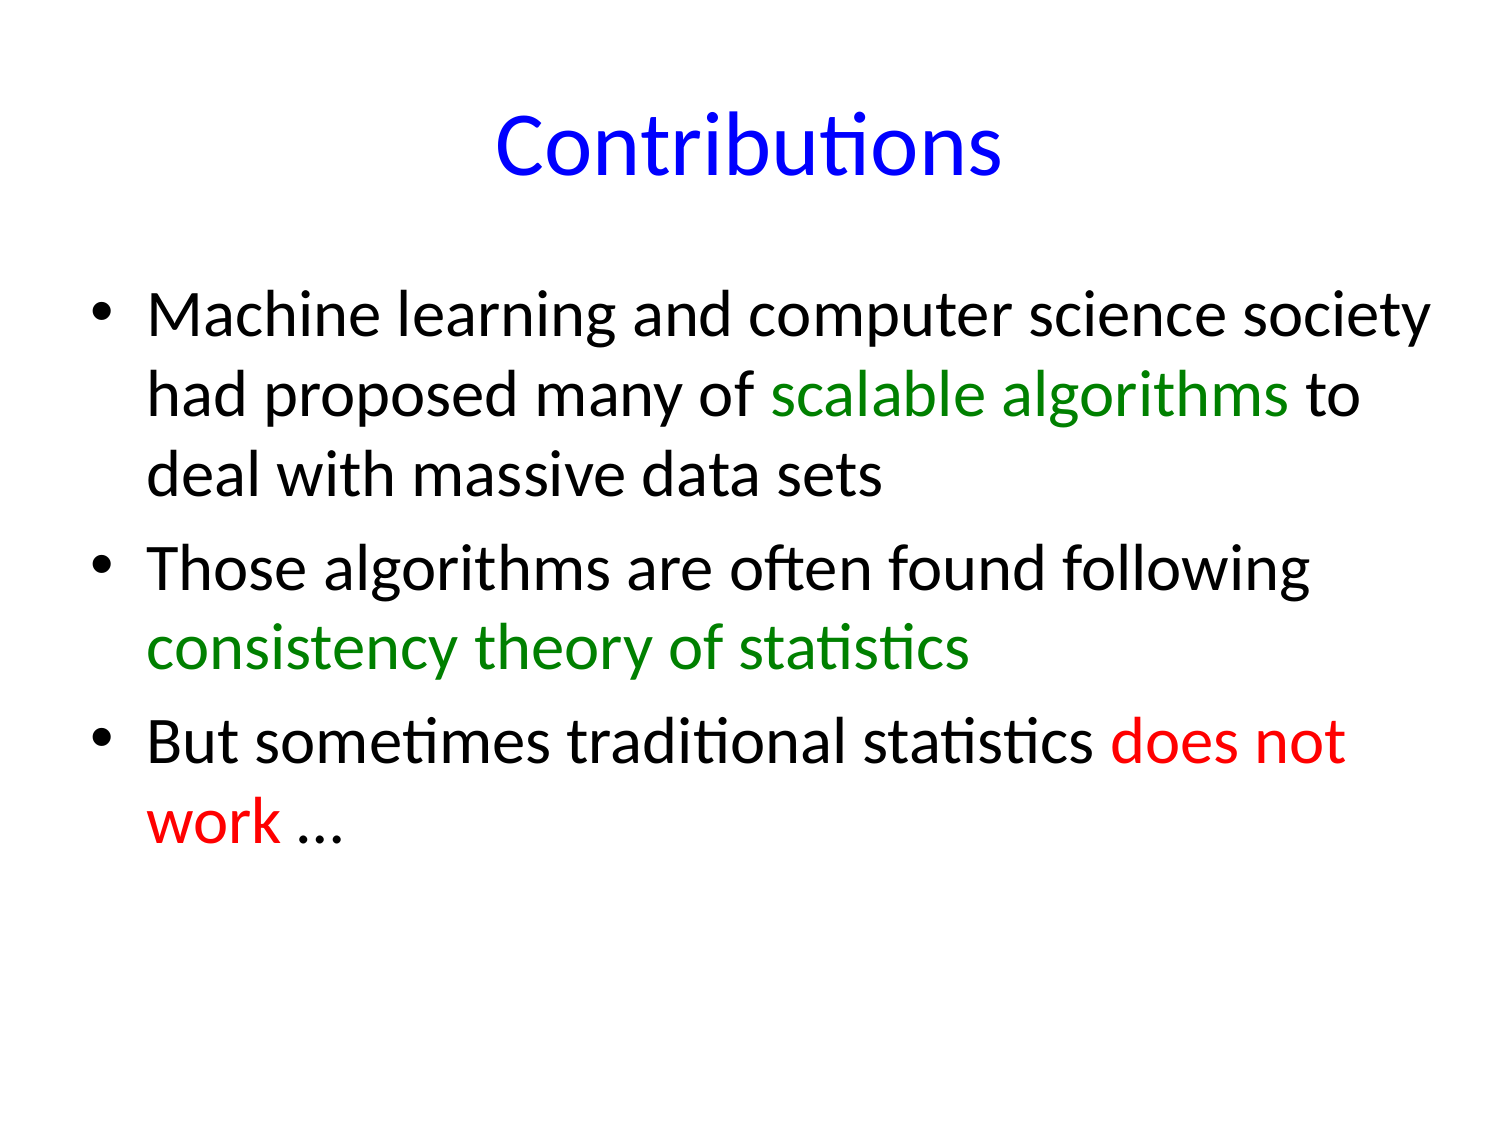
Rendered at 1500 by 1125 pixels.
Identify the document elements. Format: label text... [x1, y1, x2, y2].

title Contributions [75, 45, 1425, 233]
list Machine learning and computer science society had proposed many of scalable algorithms to deal with massive data sets Those algorithms are often found following consistency theory of statistics But sometimes traditional statistics does not work … [75, 262, 1463, 1005]
